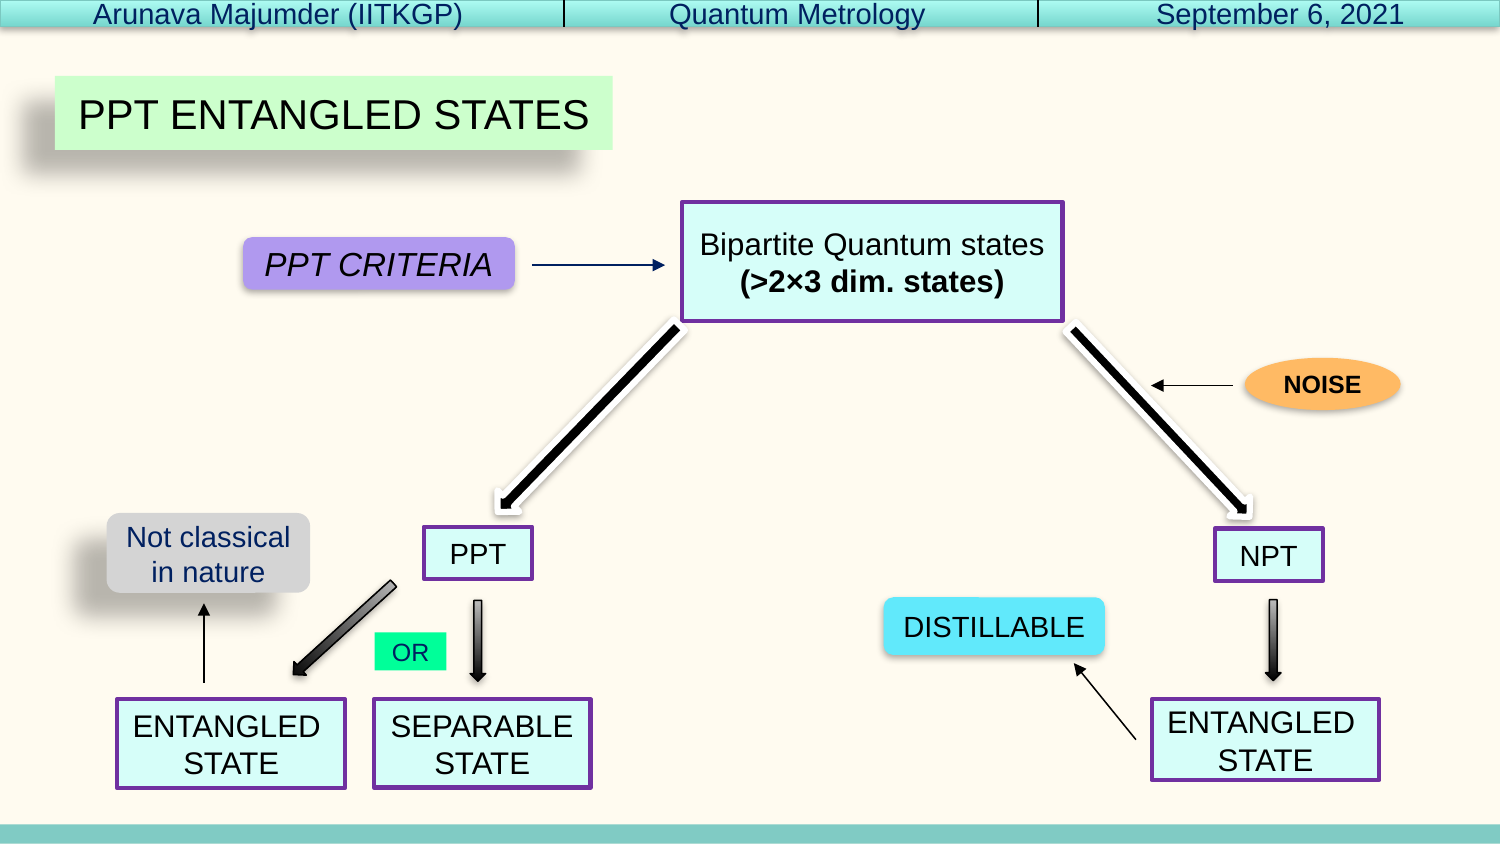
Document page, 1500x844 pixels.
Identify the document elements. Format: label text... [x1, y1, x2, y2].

text_box Arunava Majumder (IITKGP) Quantum Metrology September 6, 2021 [0, 0, 563, 27]
text_box Arunava Majumder (IITKGP) Quantum Metrology September 6, 2021 [565, 0, 1037, 27]
text_box PPT CRITERIA [241, 235, 517, 292]
text_box PPT ENTANGLED STATES [53, 74, 615, 152]
text_box NOISE [1242, 355, 1403, 413]
text_box OR [373, 630, 448, 673]
text_box PPT [422, 525, 534, 581]
text_box ENTANGLED STATE [1150, 697, 1381, 782]
text_box [494, 316, 689, 516]
text_box Bipartite Quantum states (>2×3 dim. states) [680, 200, 1065, 323]
text_box NPT [1213, 526, 1325, 583]
text_box [469, 599, 487, 682]
text_box Not classical in nature [104, 510, 313, 595]
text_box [1073, 662, 1137, 740]
text_box [292, 579, 398, 676]
text_box [1264, 598, 1282, 682]
text_box [0, 822, 1500, 844]
text_box SEPARABLE STATE [372, 697, 593, 790]
text_box ENTANGLED STATE [115, 697, 347, 790]
text_box [1062, 318, 1254, 520]
text_box DISTILLABLE [881, 595, 1107, 658]
text_box Arunava Majumder (IITKGP) Quantum Metrology September 6, 2021 [1039, 0, 1500, 27]
